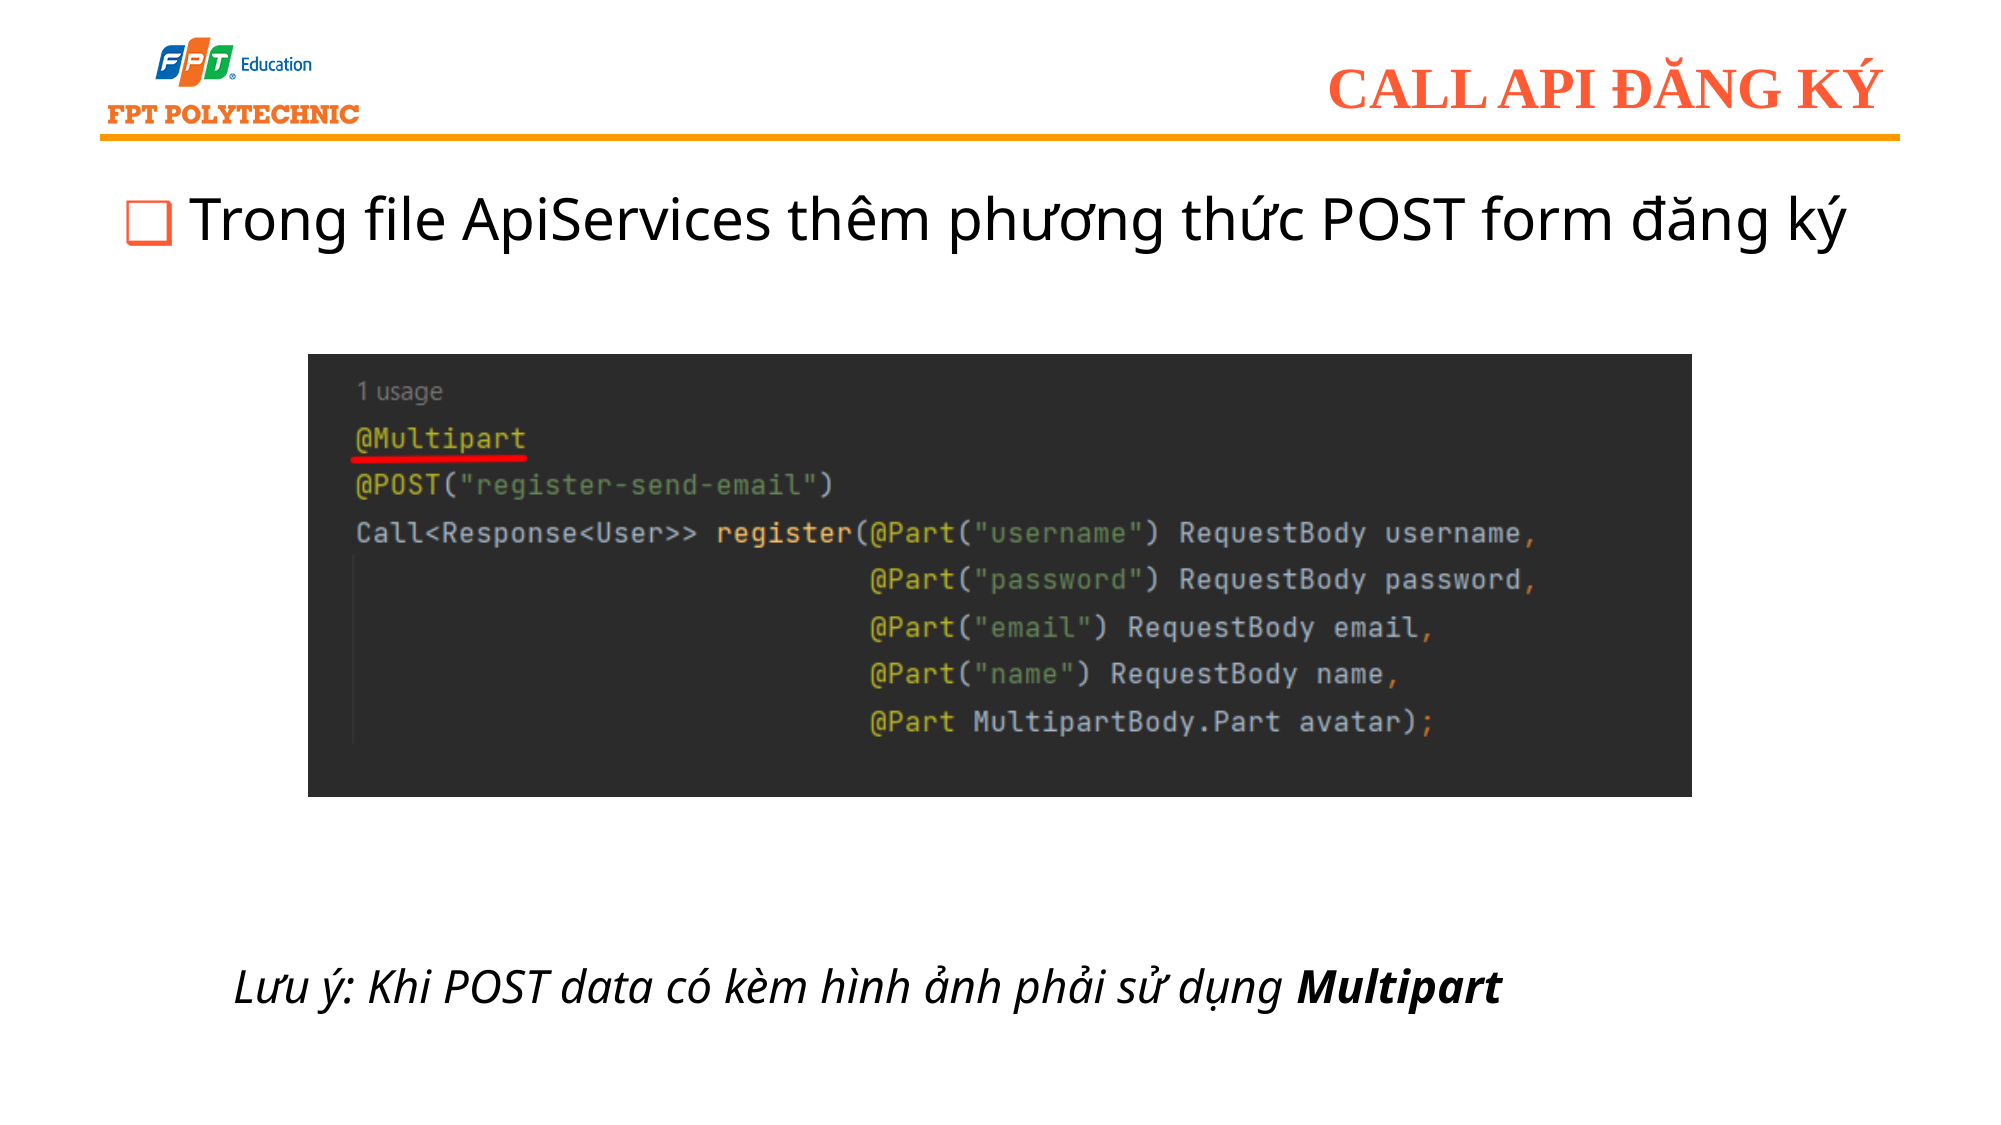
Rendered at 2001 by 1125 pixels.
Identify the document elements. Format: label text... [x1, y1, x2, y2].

picture [99, 135, 367, 143]
text_box Lưu ý: Khi POST data có kèm hình ảnh phải sử dụng Multipart [218, 950, 1518, 1020]
picture [99, 25, 367, 134]
list Trong file ApiServices thêm phương thức POST form đăng ký [99, 174, 1900, 1063]
picture [308, 354, 1692, 797]
title Call api đăng ký [366, 45, 1900, 125]
